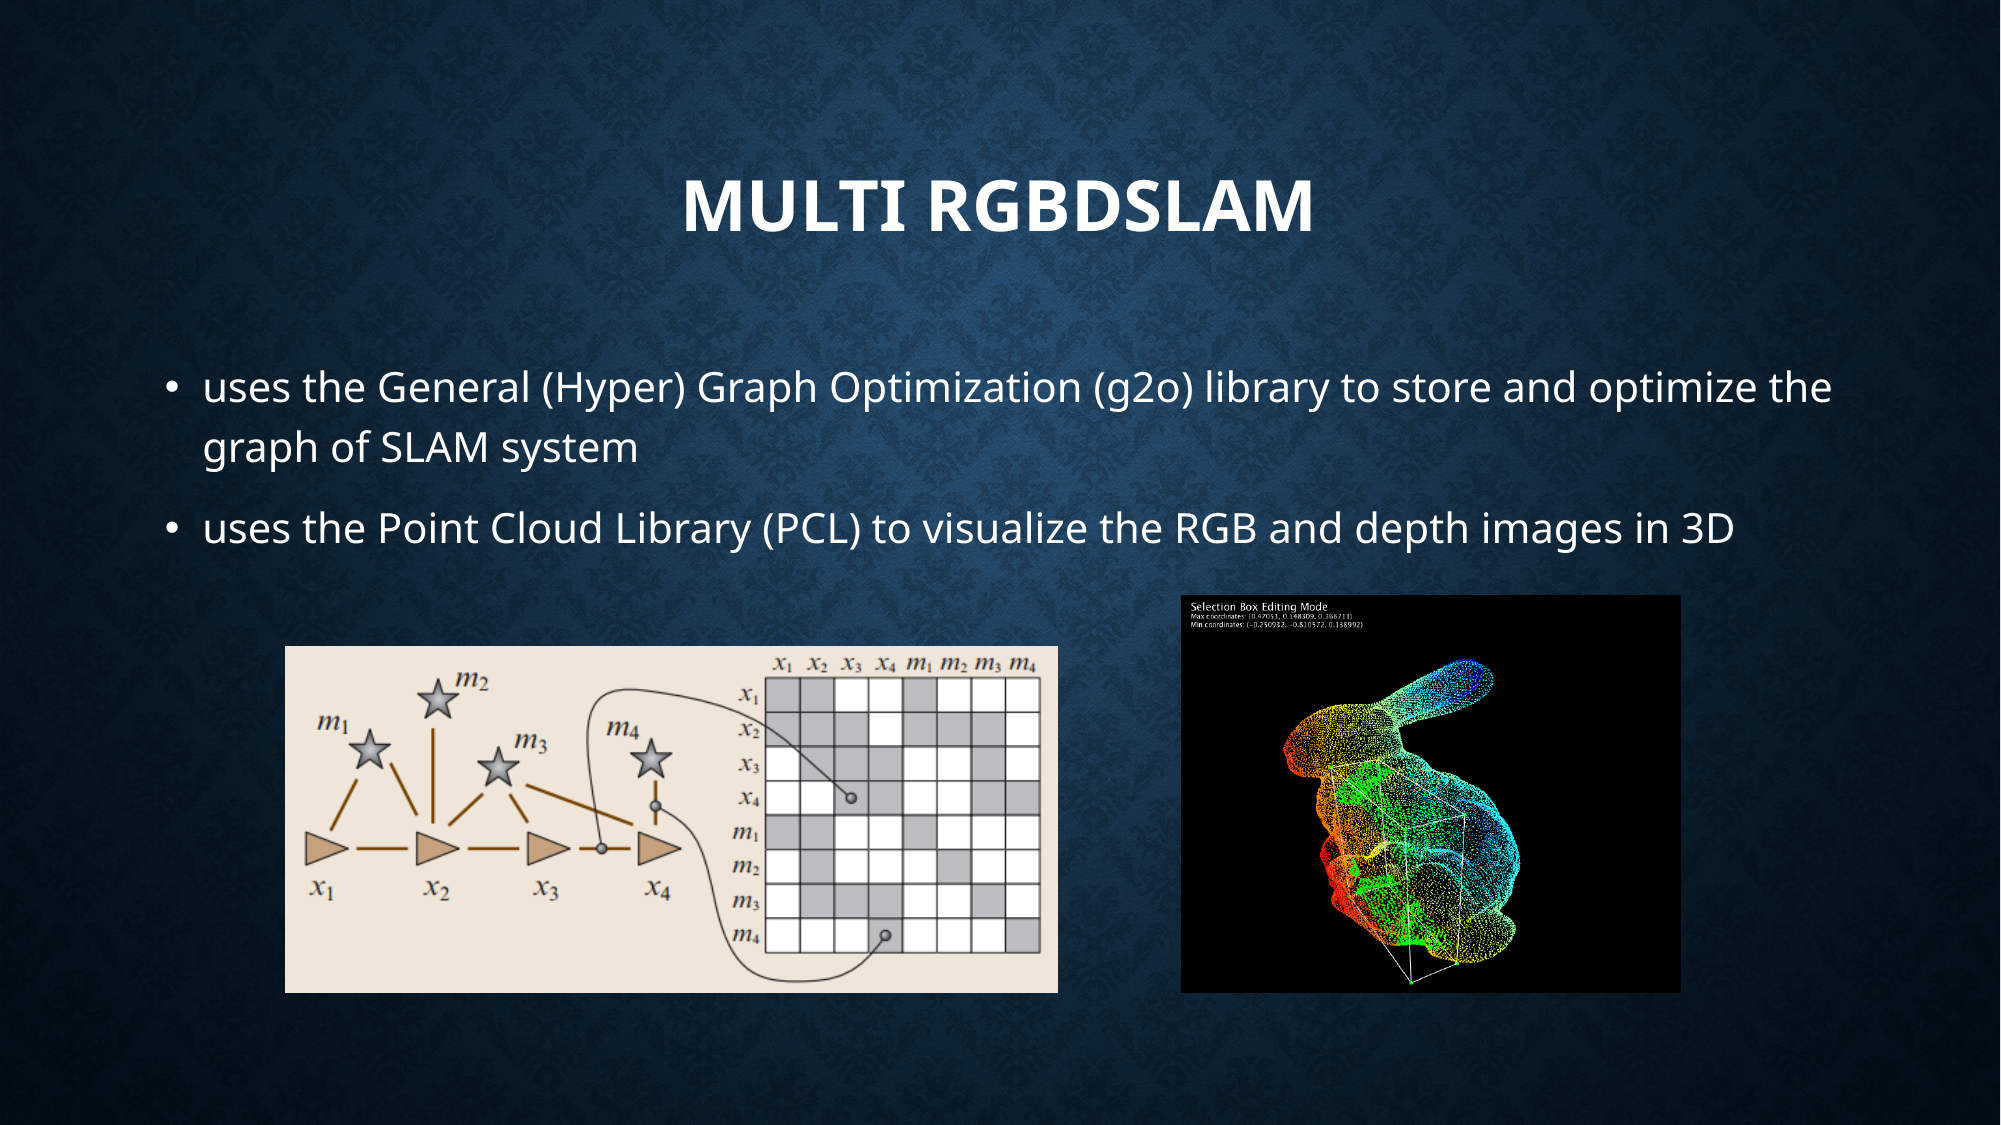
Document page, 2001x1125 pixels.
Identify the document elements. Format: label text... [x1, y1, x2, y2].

picture [1181, 594, 1682, 994]
list uses the General (Hyper) Graph Optimization (g2o) library to store and optimize the graph of SLAM system uses the Point Cloud Library (PCL) to visualize the RGB and depth images in 3D [149, 343, 1849, 950]
title MULTI RGBDSLAM [149, 99, 1849, 318]
picture [285, 646, 1059, 994]
